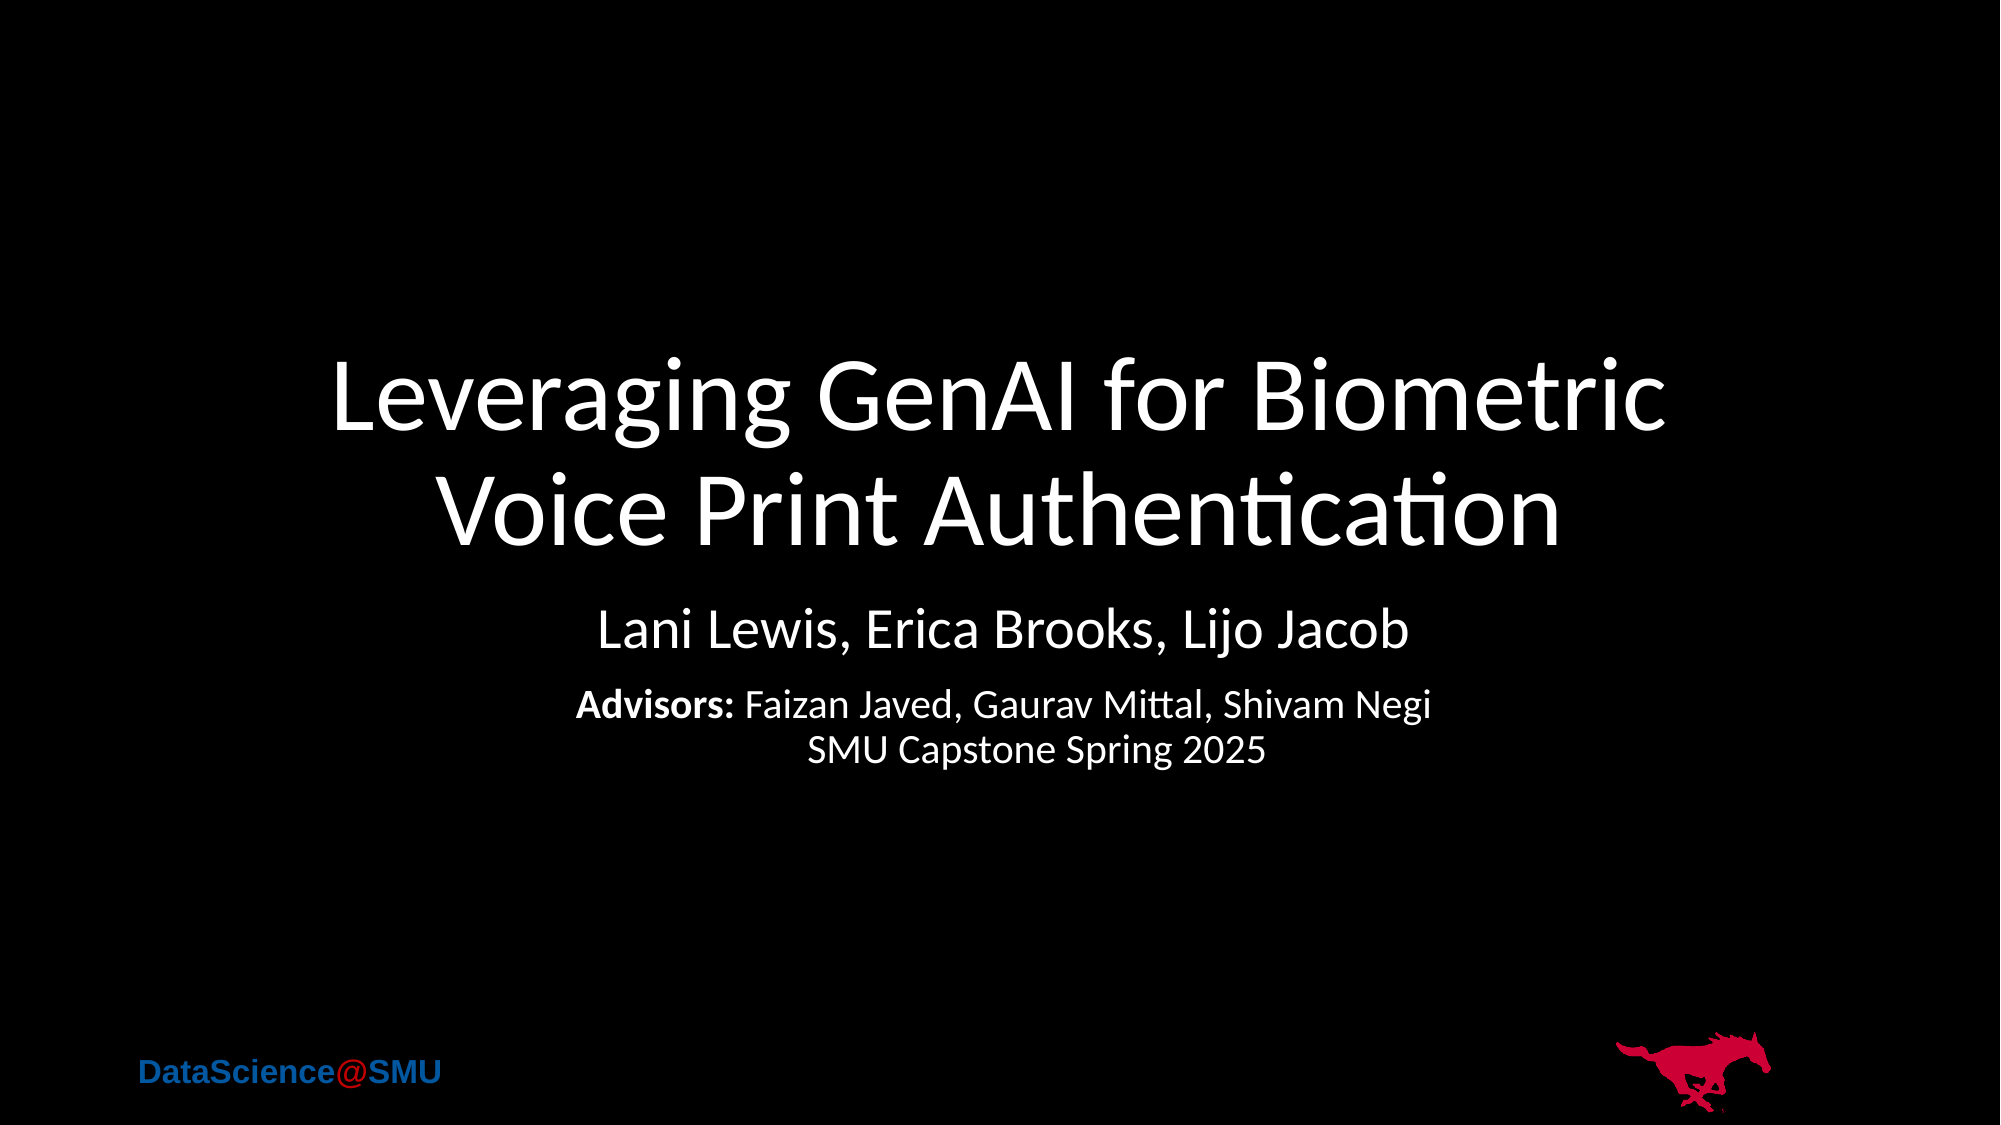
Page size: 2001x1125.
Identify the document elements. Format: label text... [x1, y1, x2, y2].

subtitle Lani Lewis, Erica Brooks, Lijo Jacob Advisors: Faizan Javed, Gaurav Mittal, Shivam Negi SMU Capstone Spring 2025 [249, 590, 1750, 863]
title Leveraging GenAI for Biometric Voice Print Authentication [249, 184, 1750, 576]
picture [1616, 1032, 1771, 1113]
